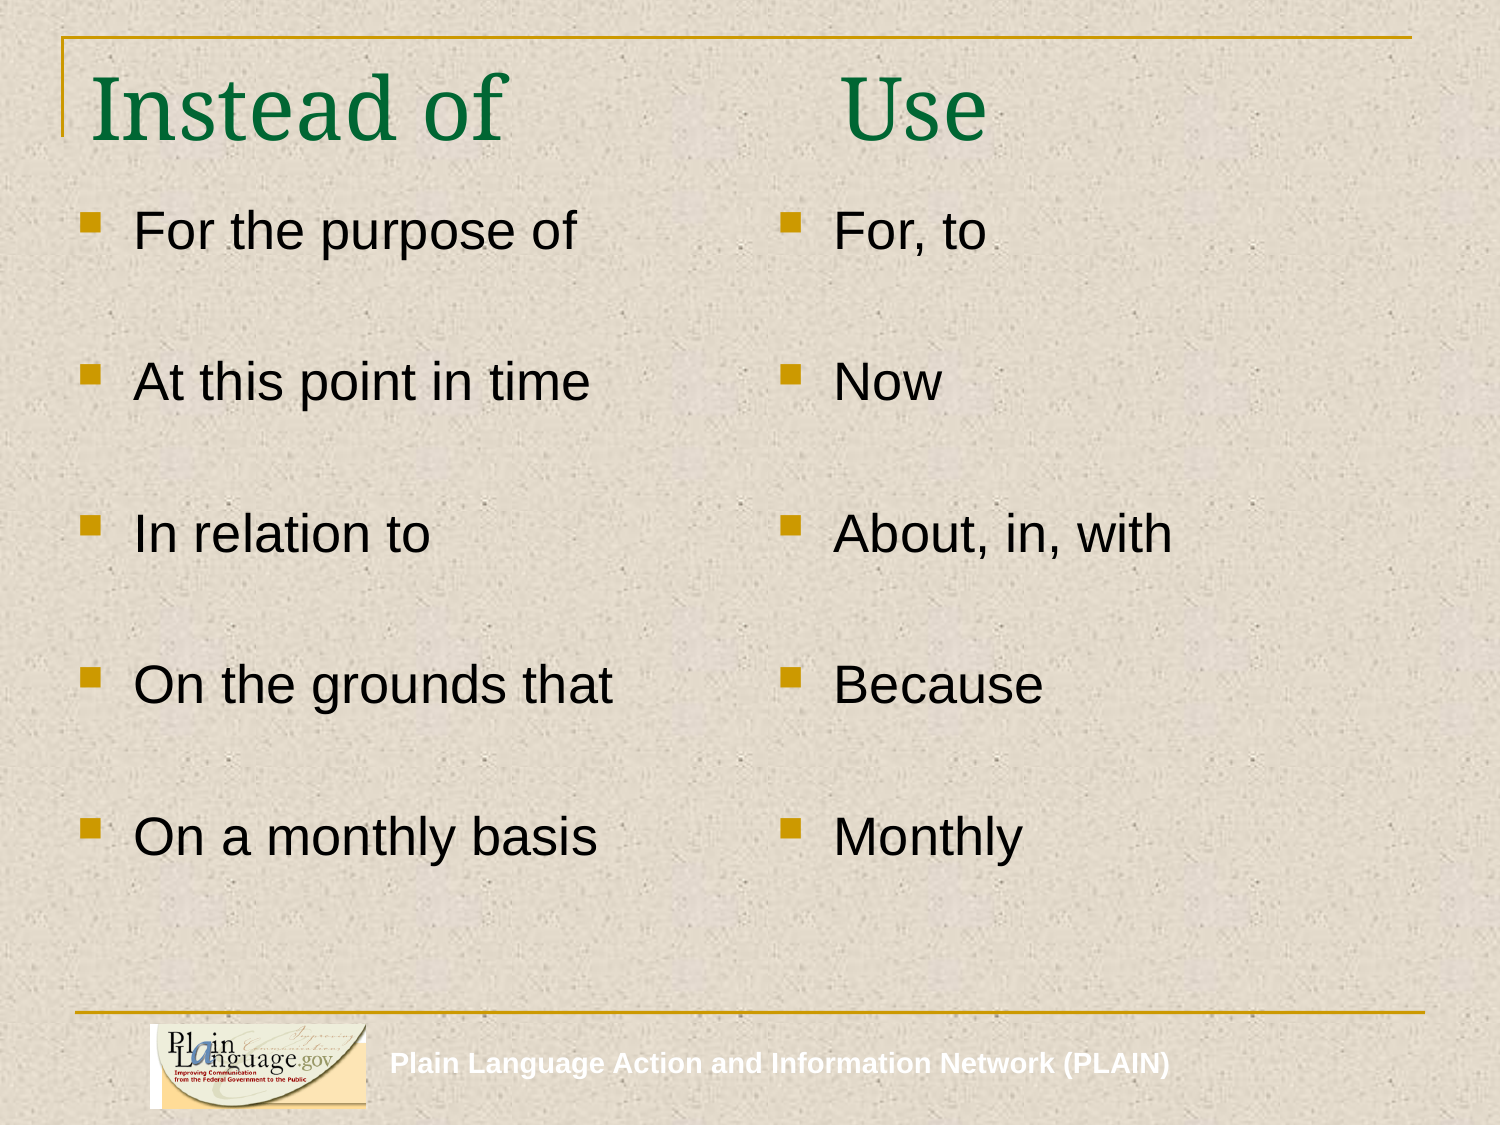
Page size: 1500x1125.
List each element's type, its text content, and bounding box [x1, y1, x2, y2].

list For, to Now About, in, with Because Monthly [762, 187, 1425, 281]
title Instead of Use [74, 45, 1426, 233]
picture [0, 0, 1500, 1125]
list For the purpose of At this point in time In relation to On the grounds that On a monthly basis [62, 187, 725, 281]
